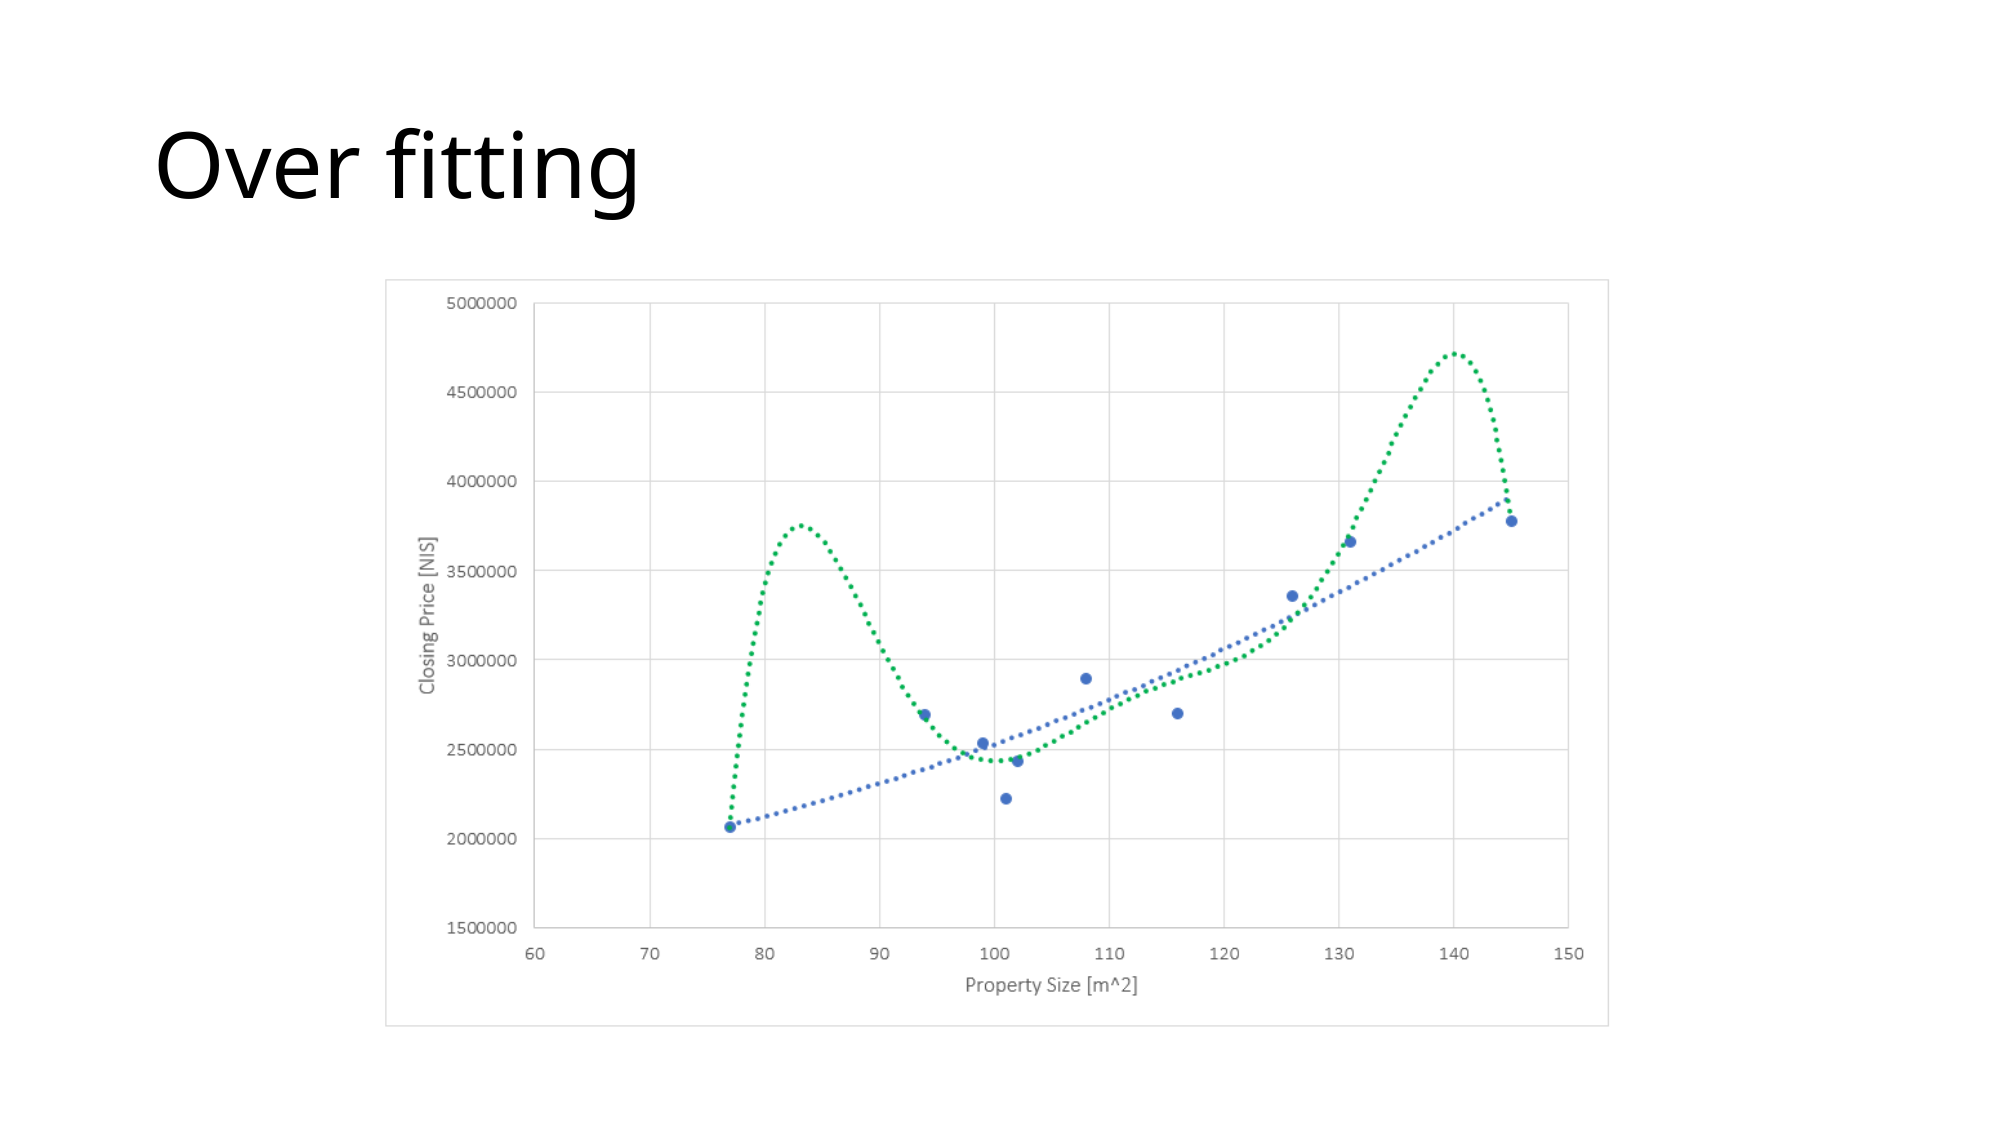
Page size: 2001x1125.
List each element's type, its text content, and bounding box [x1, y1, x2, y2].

picture [372, 272, 1628, 1048]
title Over fitting [138, 60, 1864, 278]
